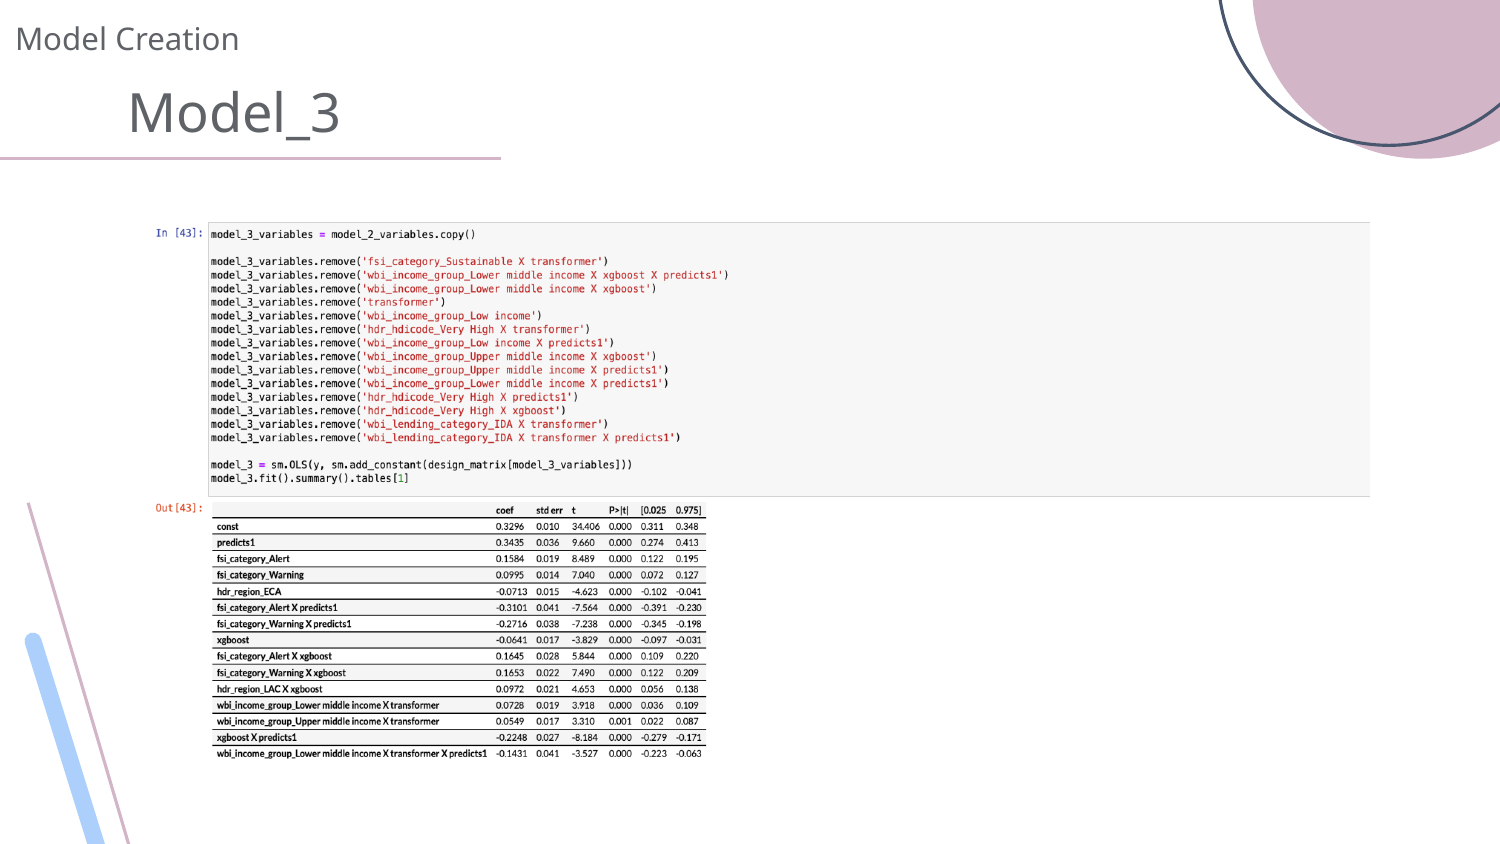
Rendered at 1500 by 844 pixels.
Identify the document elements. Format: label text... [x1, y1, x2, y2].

picture [130, 219, 1370, 767]
title Model Creation [0, 17, 301, 72]
title Model_3 [112, 71, 957, 159]
